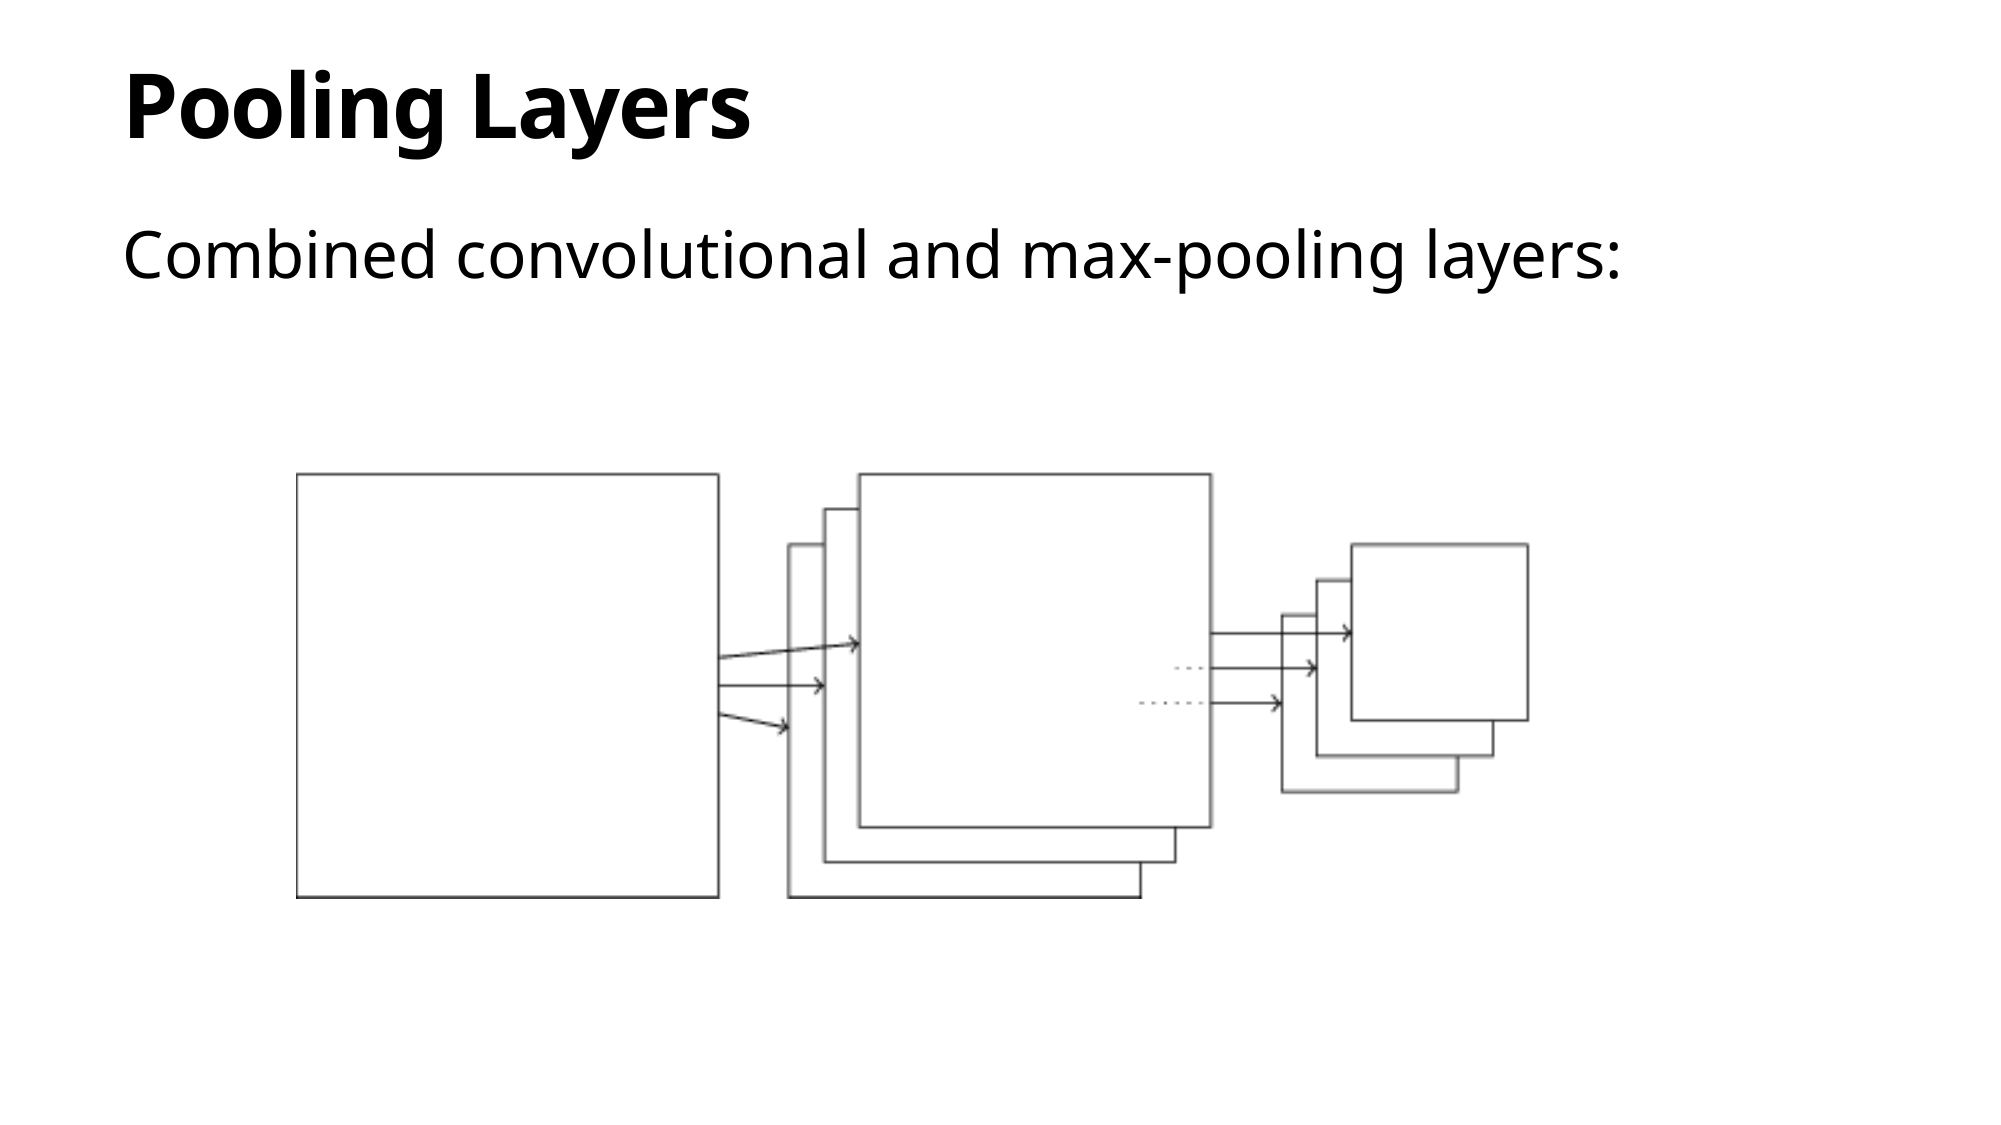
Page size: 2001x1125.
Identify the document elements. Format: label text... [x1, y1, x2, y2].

text_box Combined convolutional and max-pooling layers: [52, 214, 1917, 1039]
text_box Pooling Layers [108, 53, 2000, 202]
picture [296, 429, 1577, 899]
text_box [61, 25, 1974, 173]
